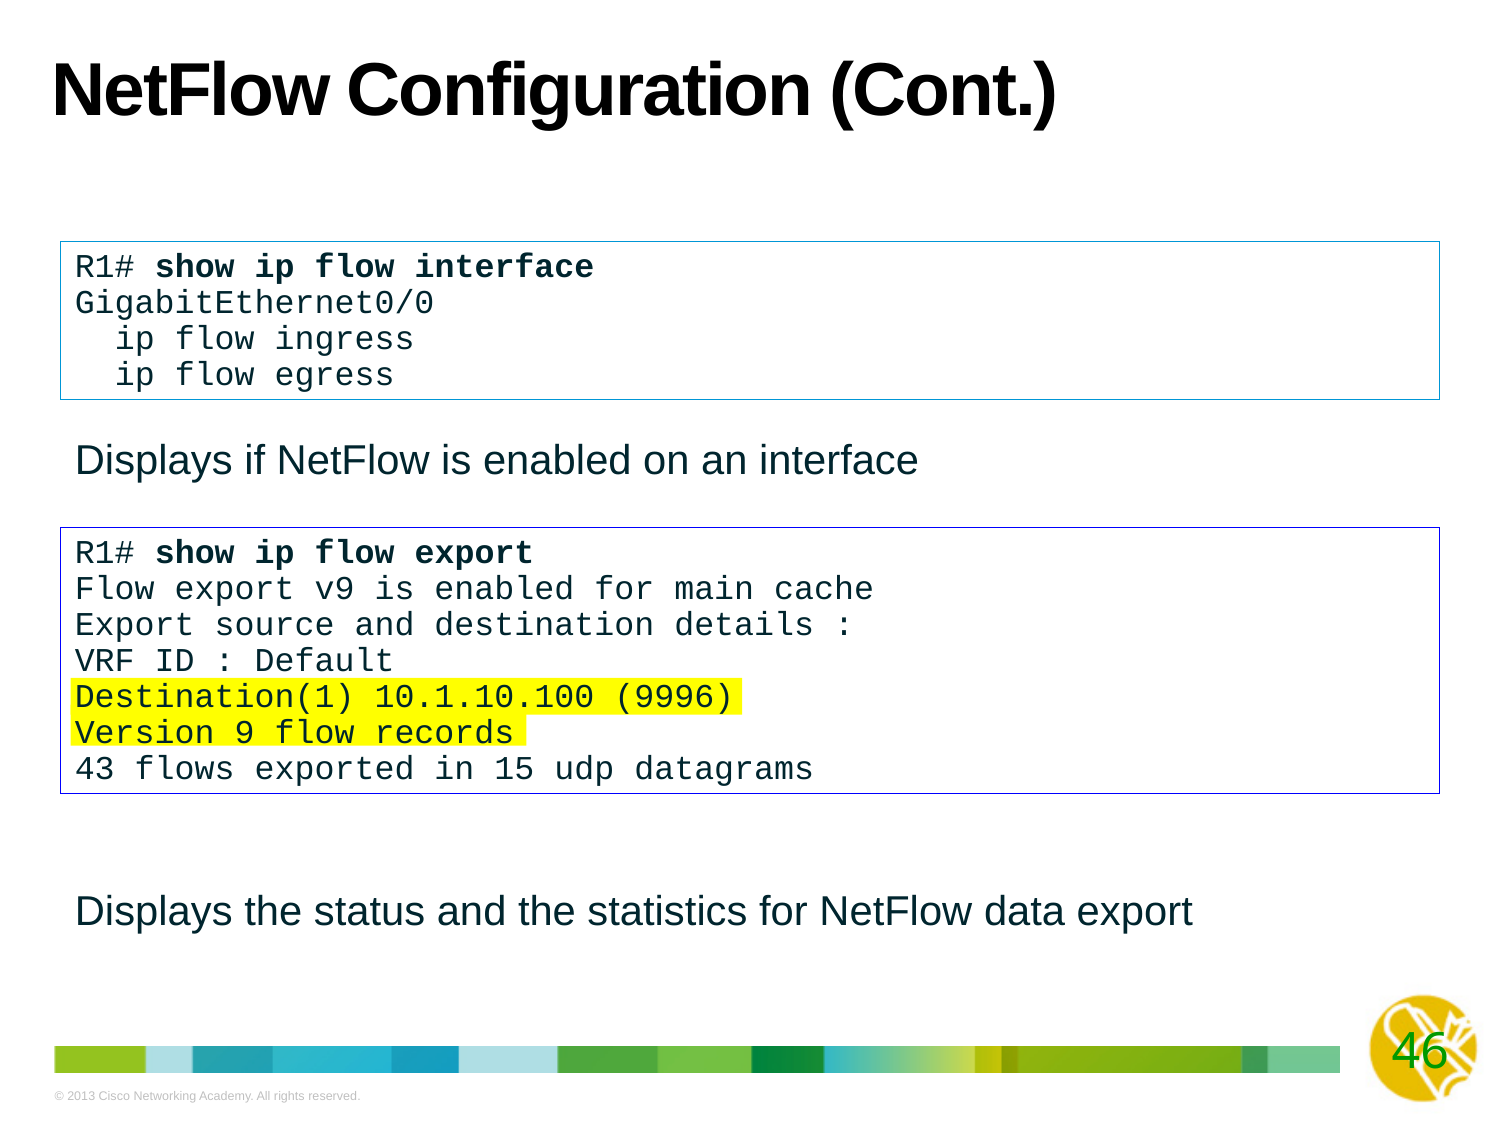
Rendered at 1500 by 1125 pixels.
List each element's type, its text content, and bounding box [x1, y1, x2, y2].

text_box Displays if NetFlow is enabled on an interface [60, 431, 1468, 492]
picture [54, 970, 1500, 1125]
text_box R1# show ip flow interface GigabitEthernet0/0 ip flow ingress ip flow egress [60, 241, 1440, 400]
text_box R1# show ip flow export Flow export v9 is enabled for main cache Export source and destination details : VRF ID : Default Destination(1) 10.1.10.100 (9996) Version 9 flow records 43 flows exported in 15 udp datagrams [60, 527, 1440, 794]
title NetFlow Configuration (Cont.) [37, 24, 1447, 138]
text_box Displays the status and the statistics for NetFlow data export [60, 881, 1468, 942]
